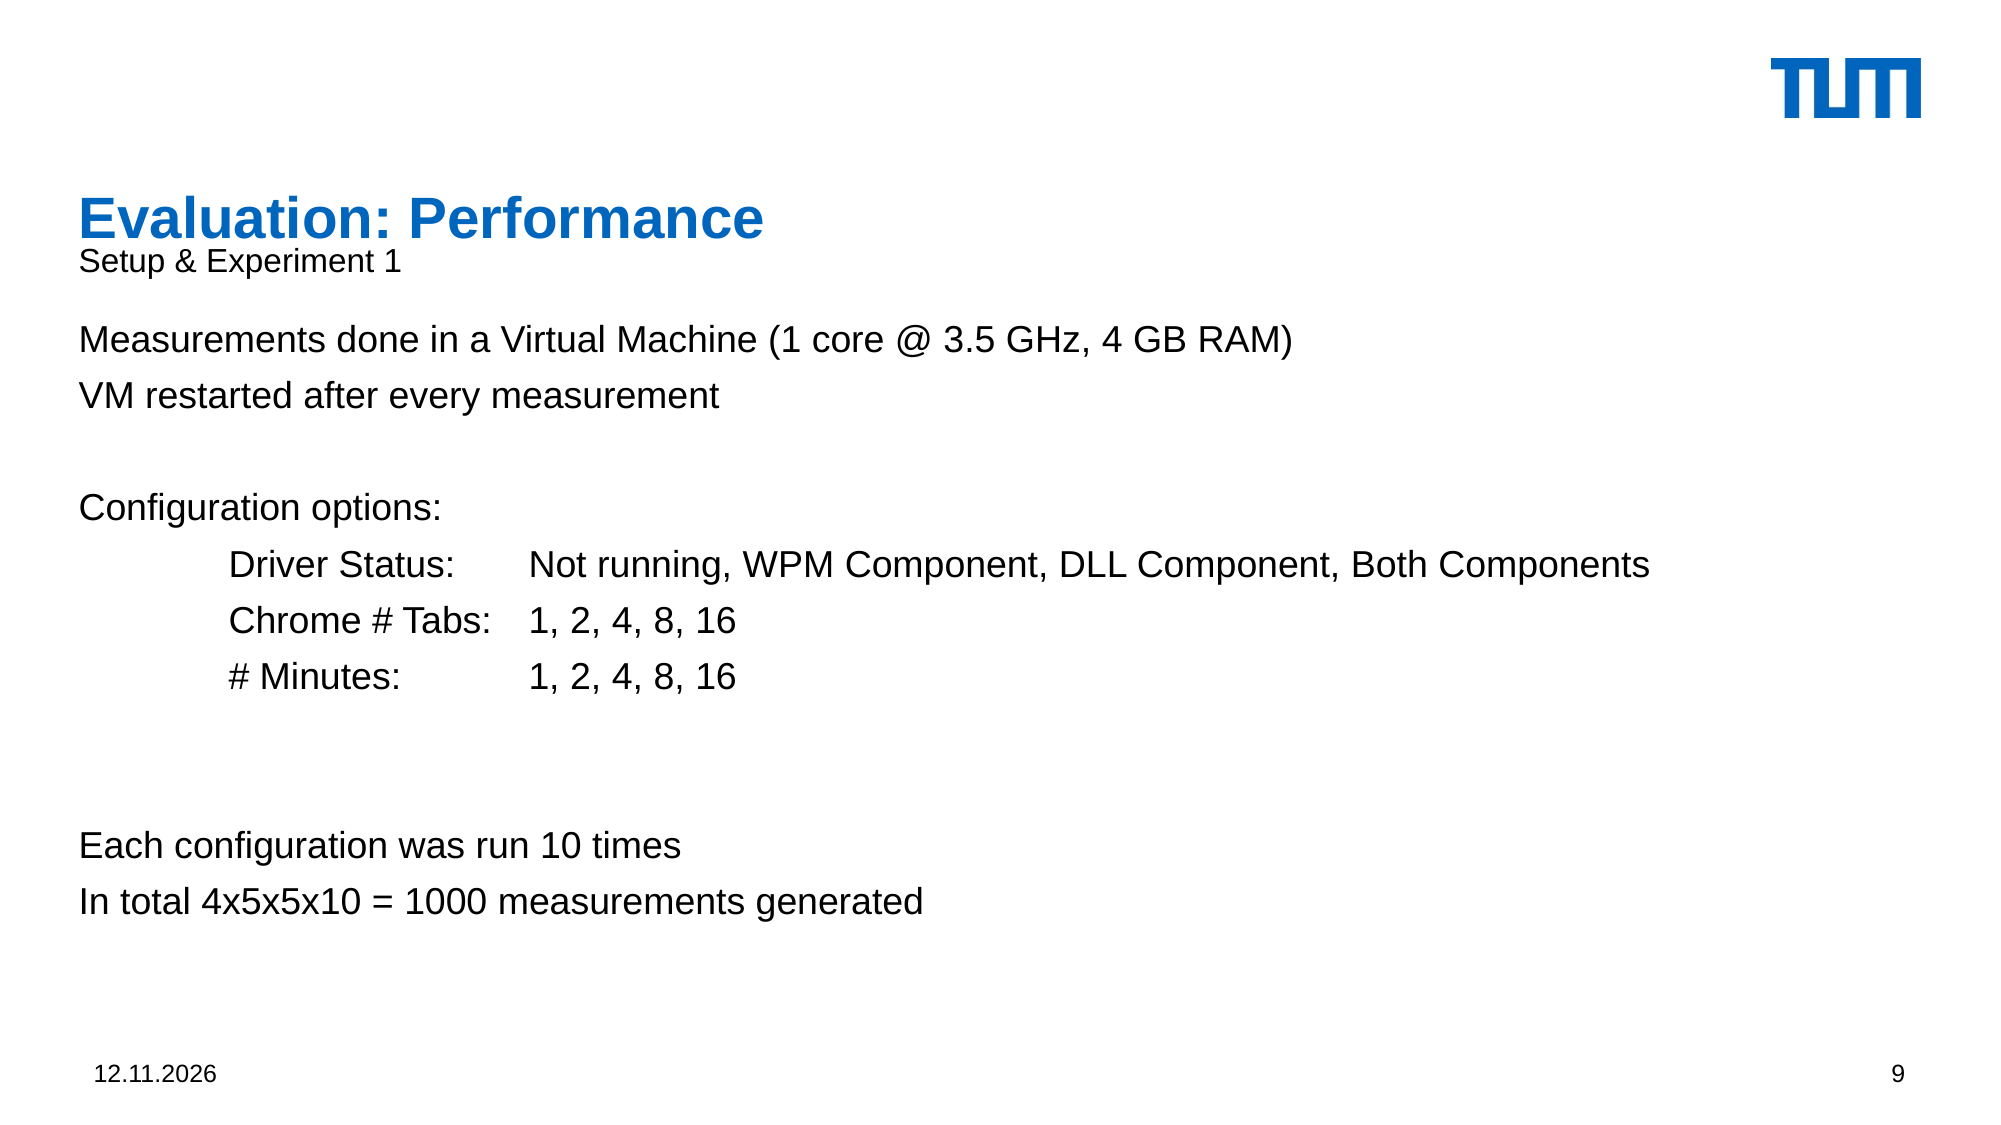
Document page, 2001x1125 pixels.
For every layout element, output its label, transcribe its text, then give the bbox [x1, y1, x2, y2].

list Measurements done in a Virtual Machine (1 core @ 3.5 GHz, 4 GB RAM) VM restarted after every measurement Configuration options: Driver Status: Not running, WPM Component, DLL Component, Both Components Chrome # Tabs: 1, 2, 4, 8, 16 # Minutes: 1, 2, 4, 8, 16 Each configuration was run 10 times In total 4x5x5x10 = 1000 measurements generated [78, 303, 1921, 1029]
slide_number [78, 1042, 546, 1103]
title Evaluation: Performance [78, 162, 1704, 222]
picture [1771, 58, 1921, 118]
list Setup & Experiment 1 [78, 228, 1704, 278]
slide_number 9 [1453, 1042, 1921, 1103]
